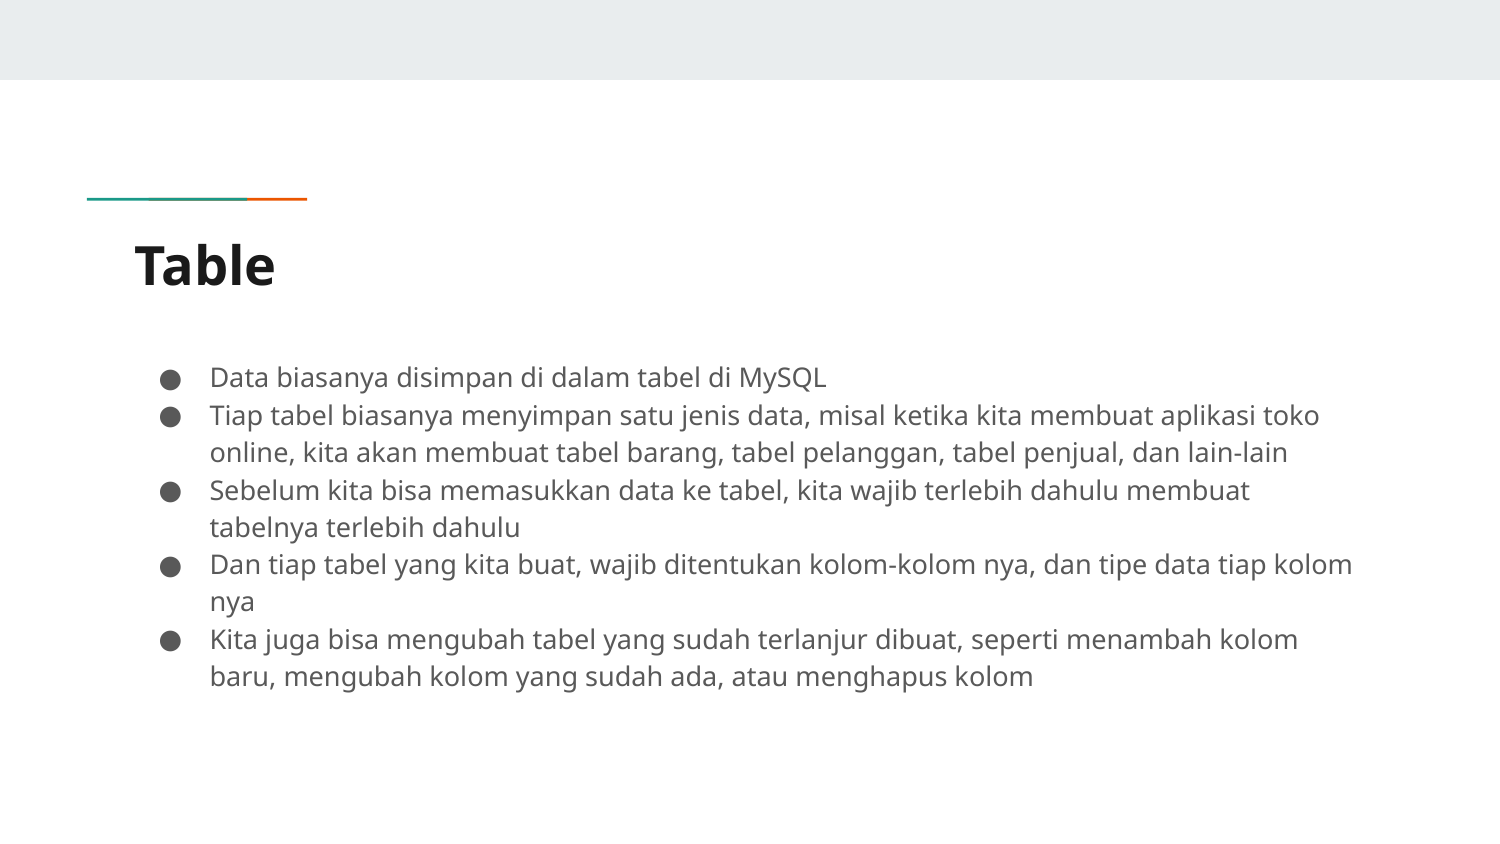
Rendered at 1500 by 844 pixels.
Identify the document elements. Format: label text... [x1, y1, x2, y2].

title Table [119, 216, 1381, 305]
list Data biasanya disimpan di dalam tabel di MySQL Tiap tabel biasanya menyimpan satu jenis data, misal ketika kita membuat aplikasi toko online, kita akan membuat tabel barang, tabel pelanggan, tabel penjual, dan lain-lain Sebelum kita bisa memasukkan data ke tabel, kita wajib terlebih dahulu membuat tabelnya terlebih dahulu Dan tiap tabel yang kita buat, wajib ditentukan kolom-kolom nya, dan tipe data tiap kolom nya Kita juga bisa mengubah tabel yang sudah terlanjur dibuat, seperti menambah kolom baru, mengubah kolom yang sudah ada, atau menghapus kolom [119, 341, 1381, 712]
